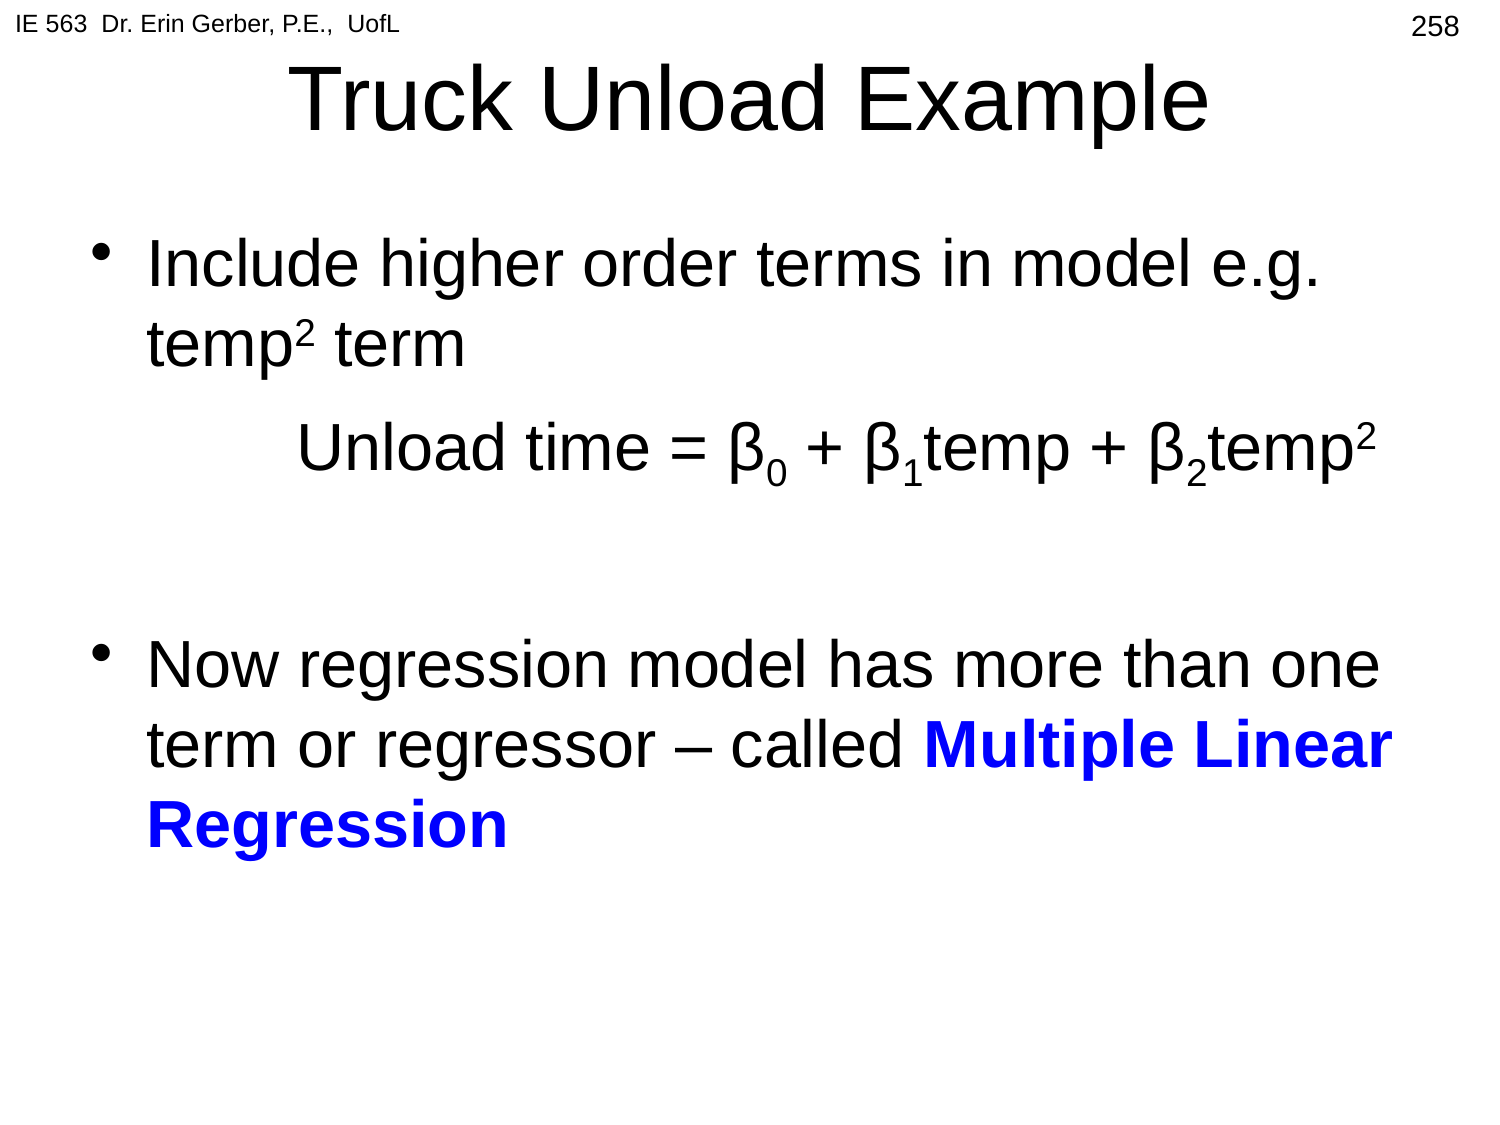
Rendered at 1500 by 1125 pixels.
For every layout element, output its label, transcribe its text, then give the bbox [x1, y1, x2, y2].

footer IE 563 Dr. Erin Gerber, P.E., UofL [0, 0, 74, 79]
title Truck Unload Example [74, 0, 1426, 188]
slide_number 258 [1426, 0, 1476, 79]
list Include higher order terms in model e.g. temp2 term Unload time = β0 + β1temp + β2temp2 Now regression model has more than one term or regressor – called Multiple Linear Regression [74, 212, 1426, 956]
